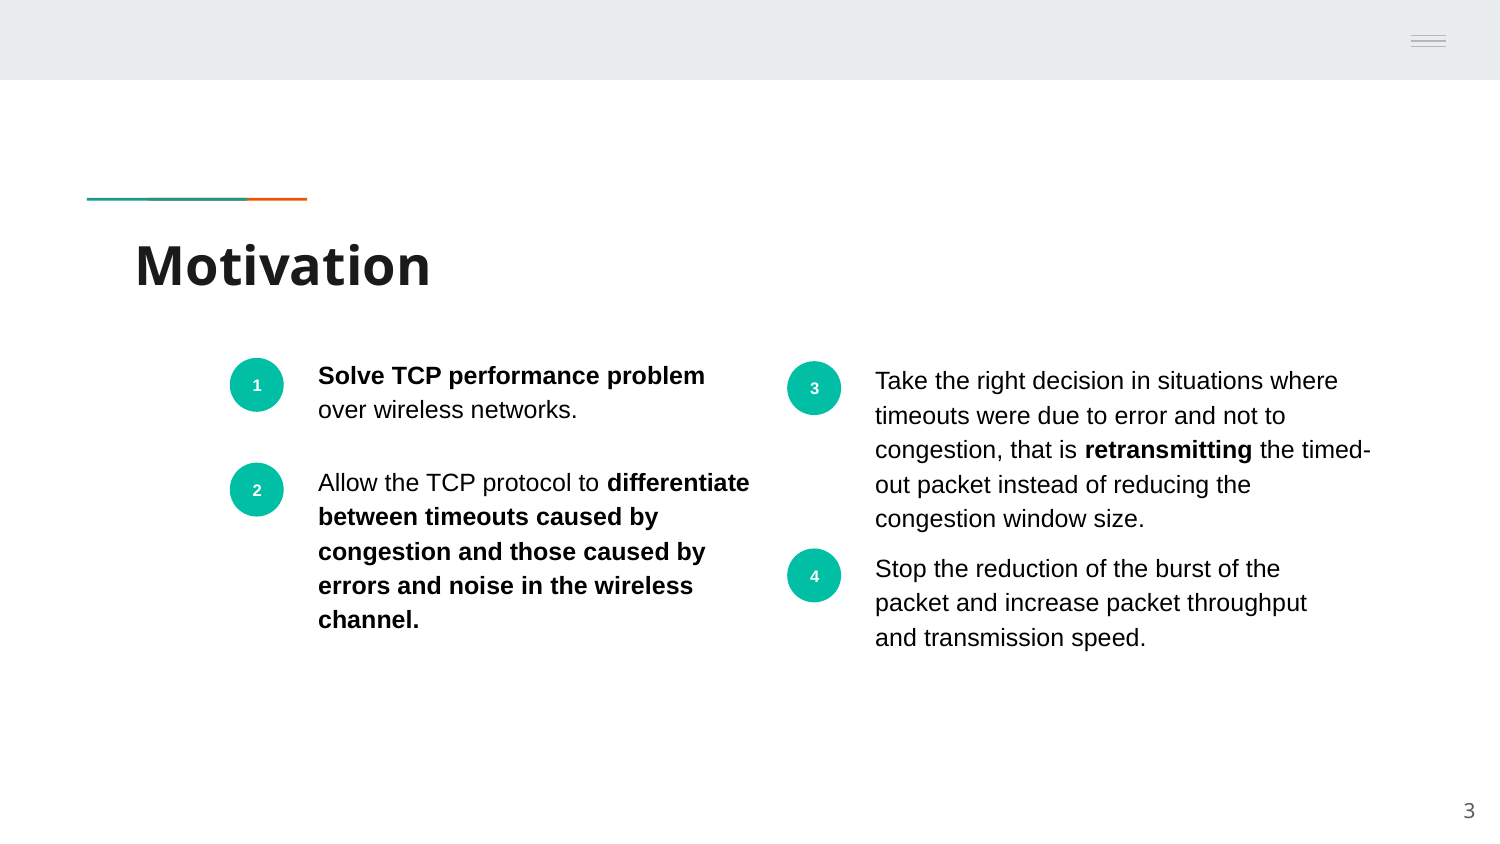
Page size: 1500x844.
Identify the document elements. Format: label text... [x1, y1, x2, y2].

list Take the right decision in situations where timeouts were due to error and not to congestion, that is retransmitting the timed-out packet instead of reducing the congestion window size. [860, 345, 1388, 518]
title Motivation [119, 216, 1381, 305]
text_box 2 [229, 462, 284, 517]
text_box 3 [787, 361, 842, 416]
list Solve TCP performance problem over wireless networks. [303, 340, 768, 446]
list Allow the TCP protocol to differentiate between timeouts caused by congestion and those caused by errors and noise in the wireless channel. [303, 446, 768, 620]
text_box 4 [787, 548, 842, 603]
text_box 1 [229, 357, 284, 412]
slide_number ‹#› [1400, 779, 1491, 844]
list Stop the reduction of the burst of the packet and increase packet throughput and transmission speed. [860, 532, 1325, 706]
